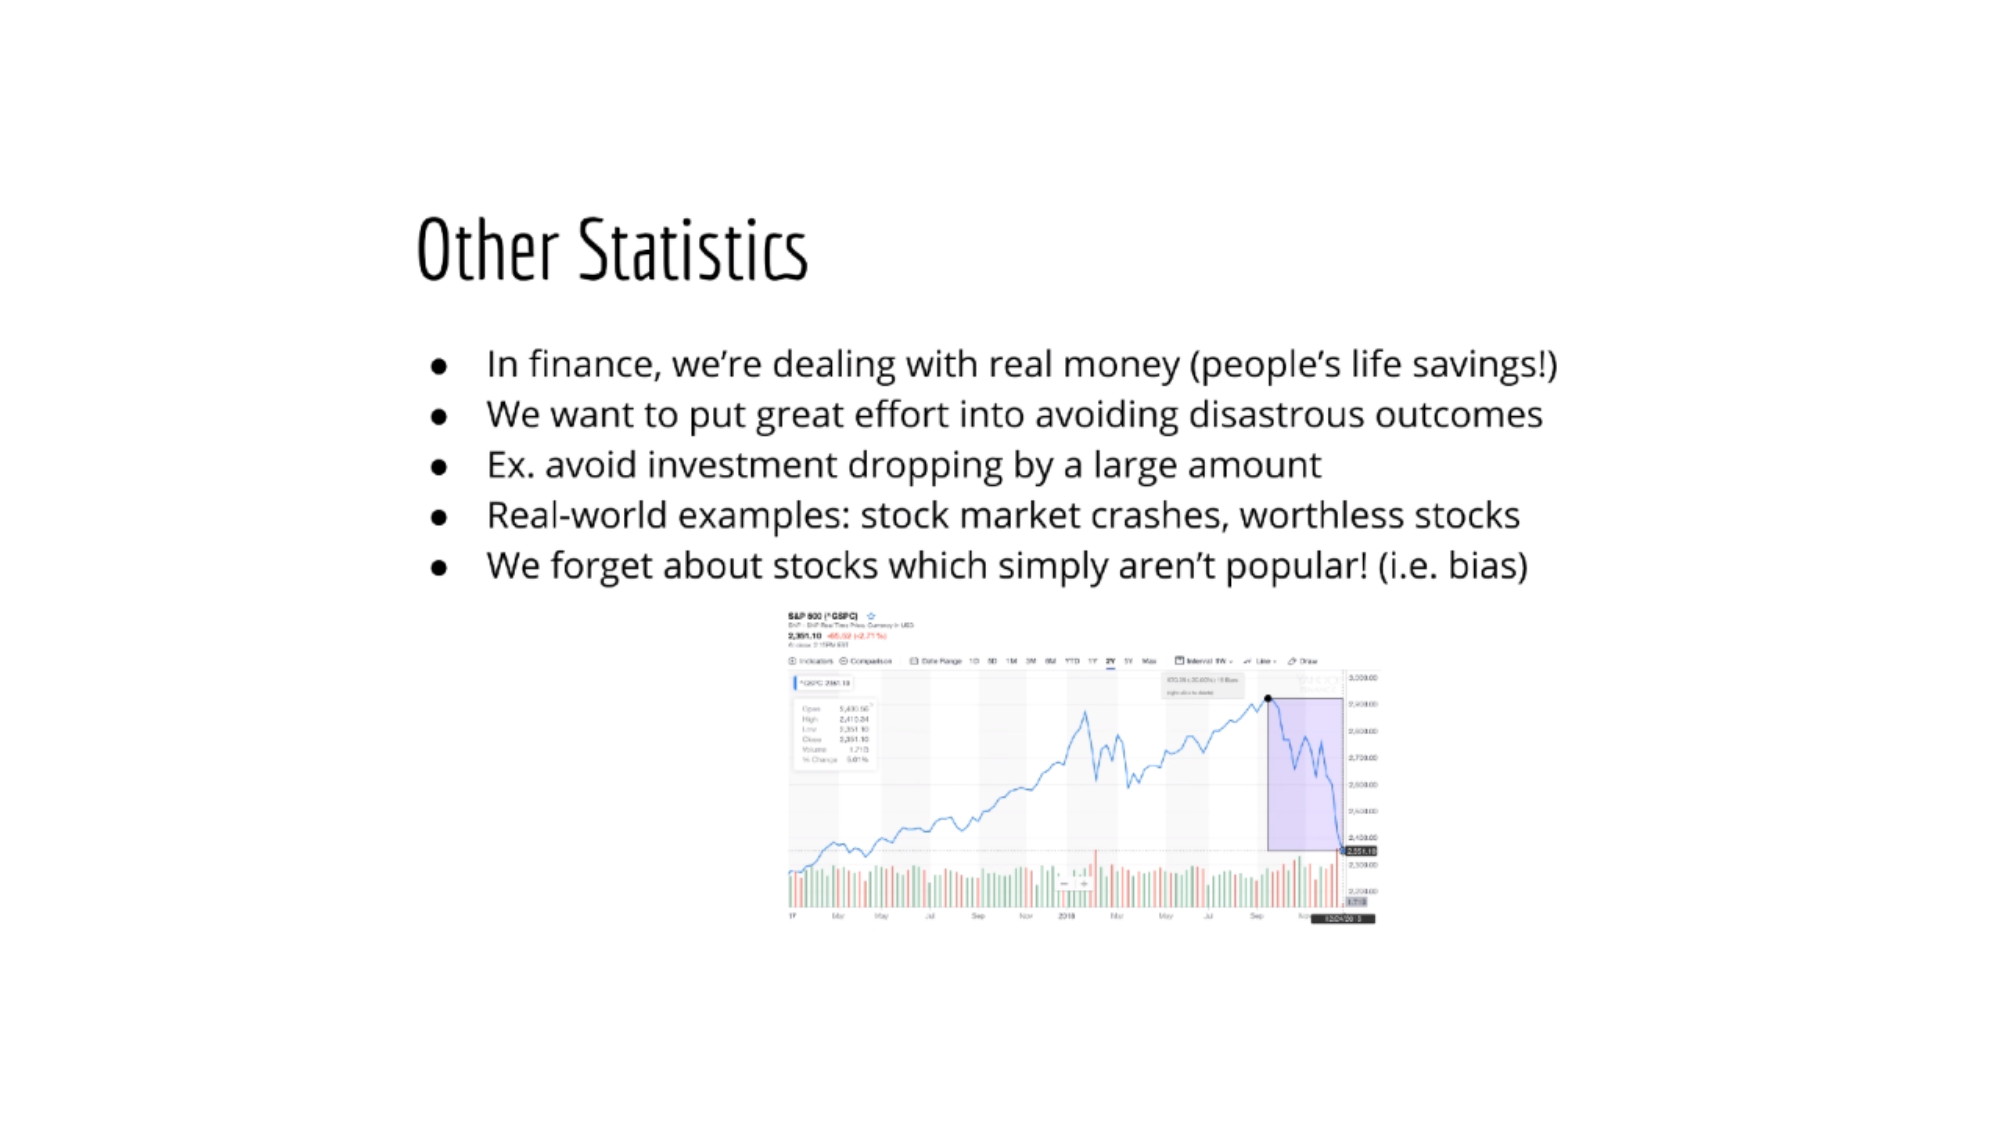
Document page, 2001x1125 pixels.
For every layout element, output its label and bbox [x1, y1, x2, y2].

picture [382, 192, 1618, 933]
